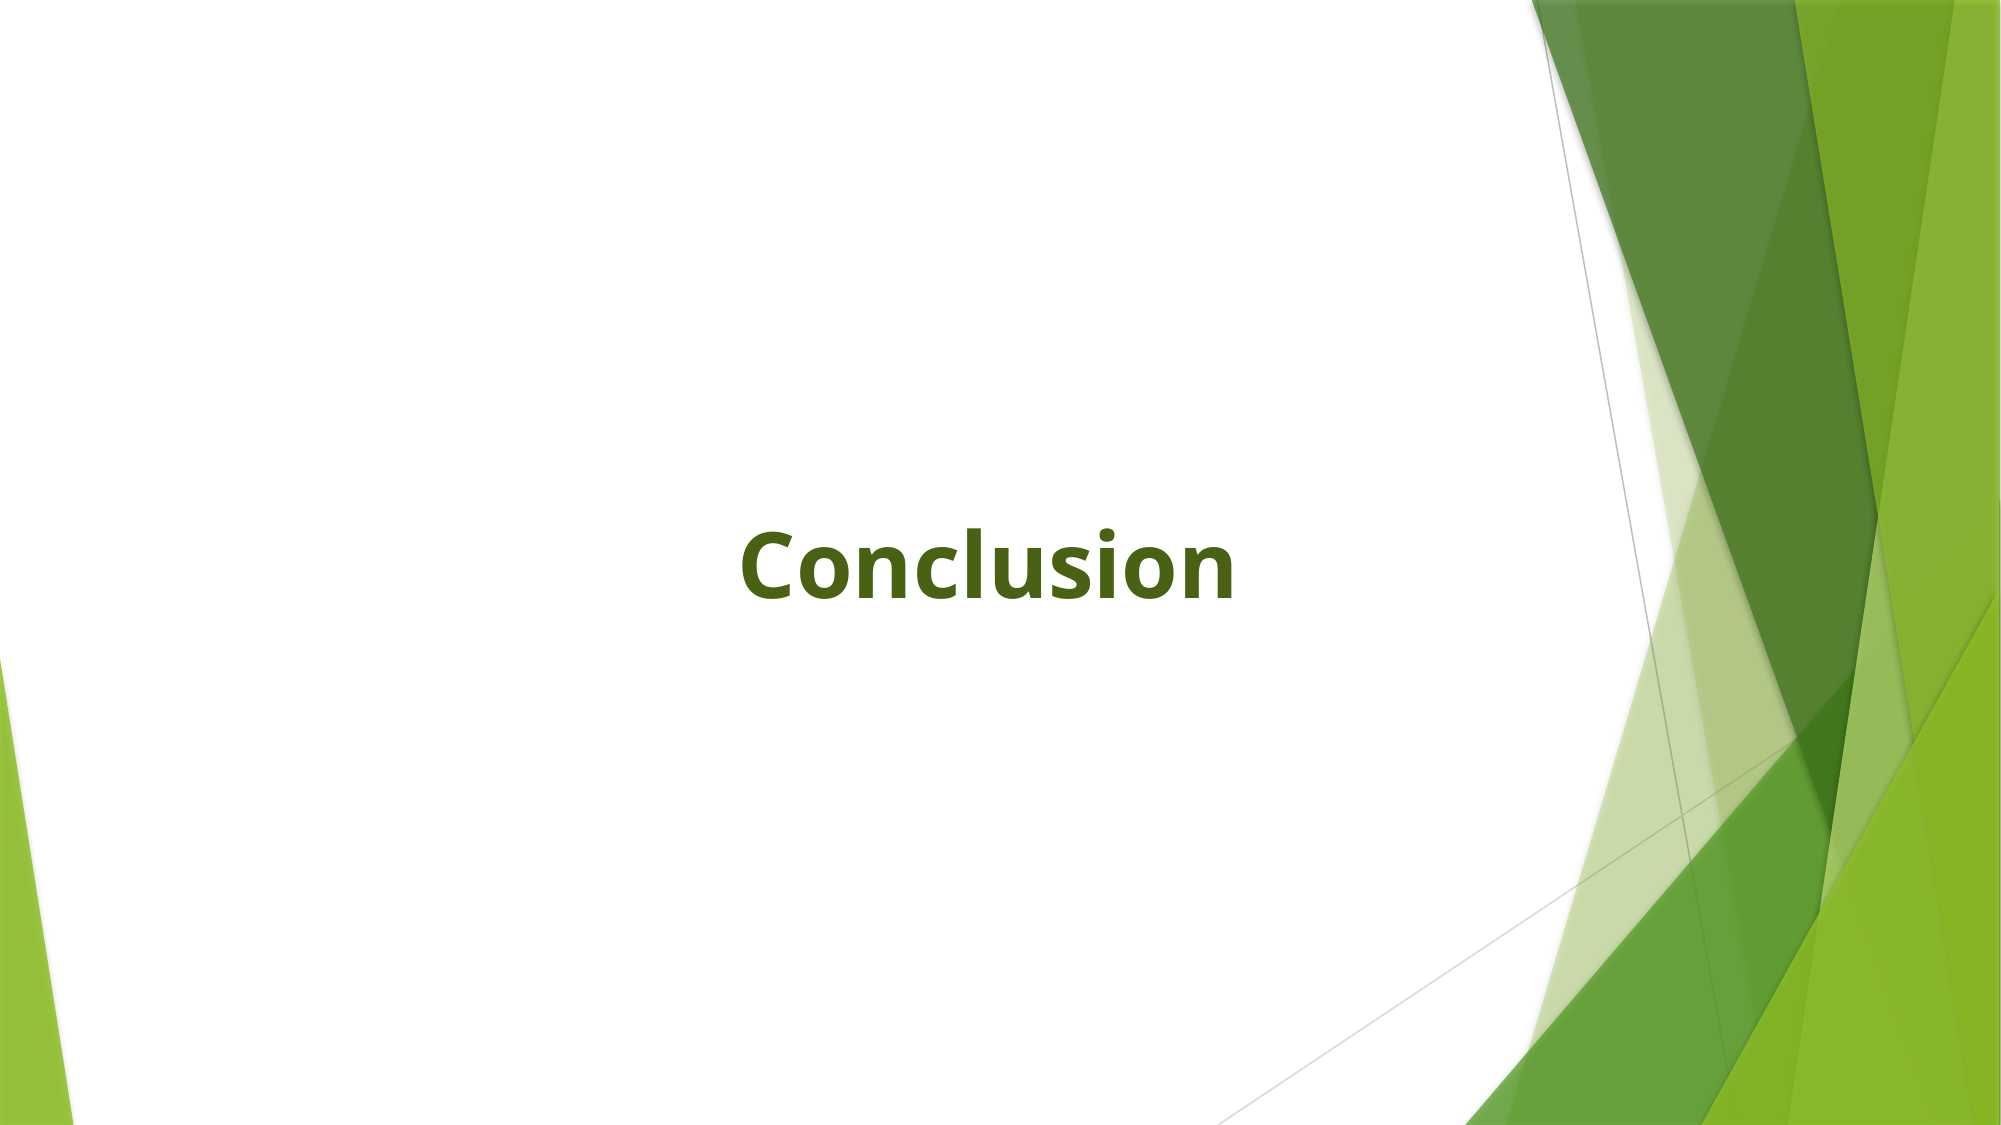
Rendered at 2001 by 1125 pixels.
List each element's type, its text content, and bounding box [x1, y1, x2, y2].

text_box Conclusion [722, 499, 1277, 624]
